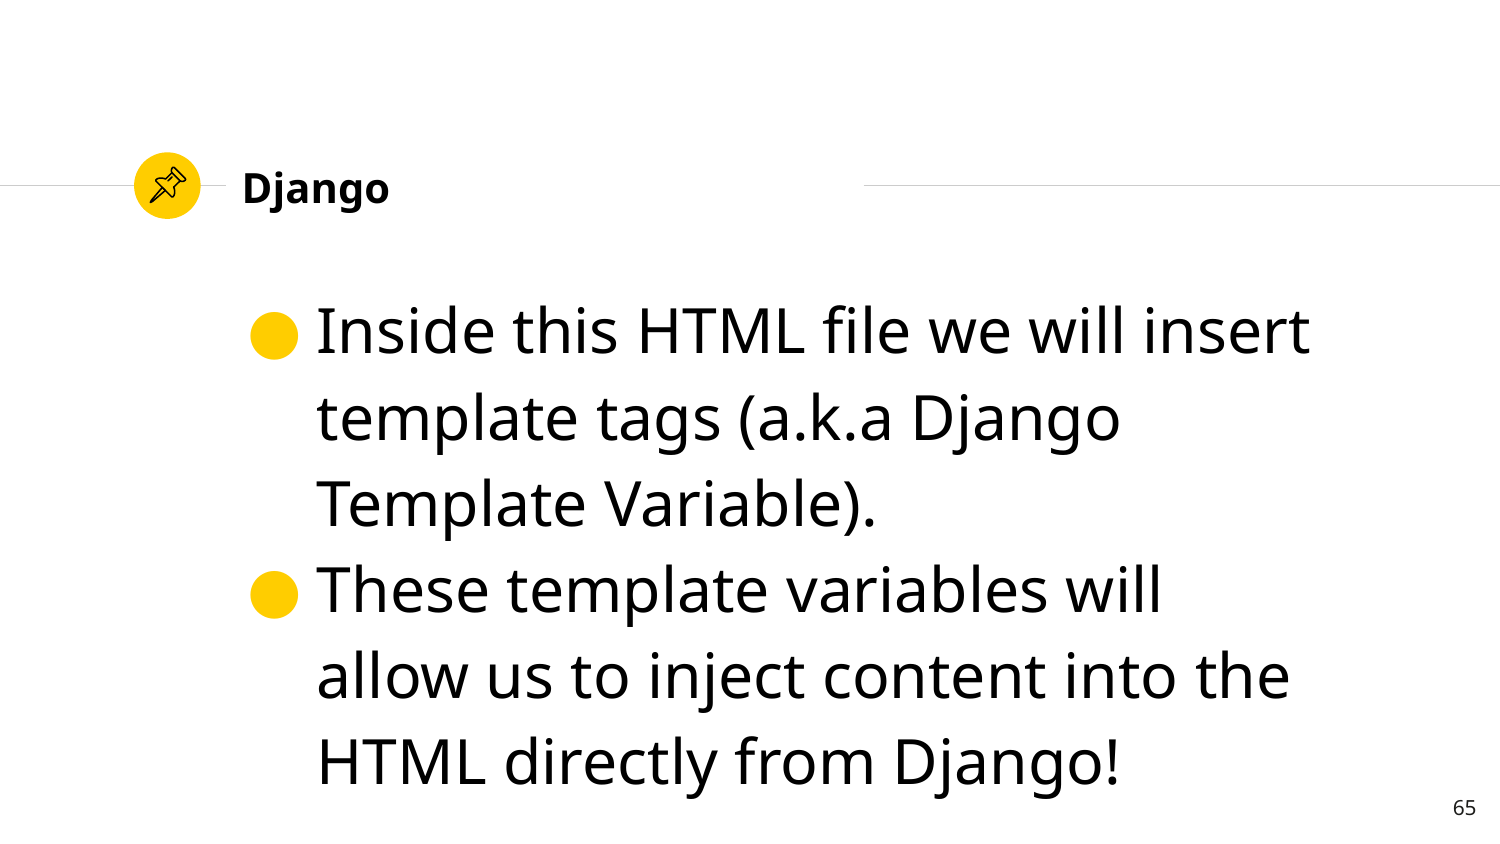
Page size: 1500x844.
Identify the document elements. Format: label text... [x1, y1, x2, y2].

slide_number 65 [1401, 779, 1492, 844]
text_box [150, 166, 186, 203]
list Inside this HTML file we will insert template tags (a.k.a Django Template Variable). These template variables will allow us to inject content into the HTML directly from Django! [226, 265, 1344, 776]
title Django [226, 151, 863, 223]
